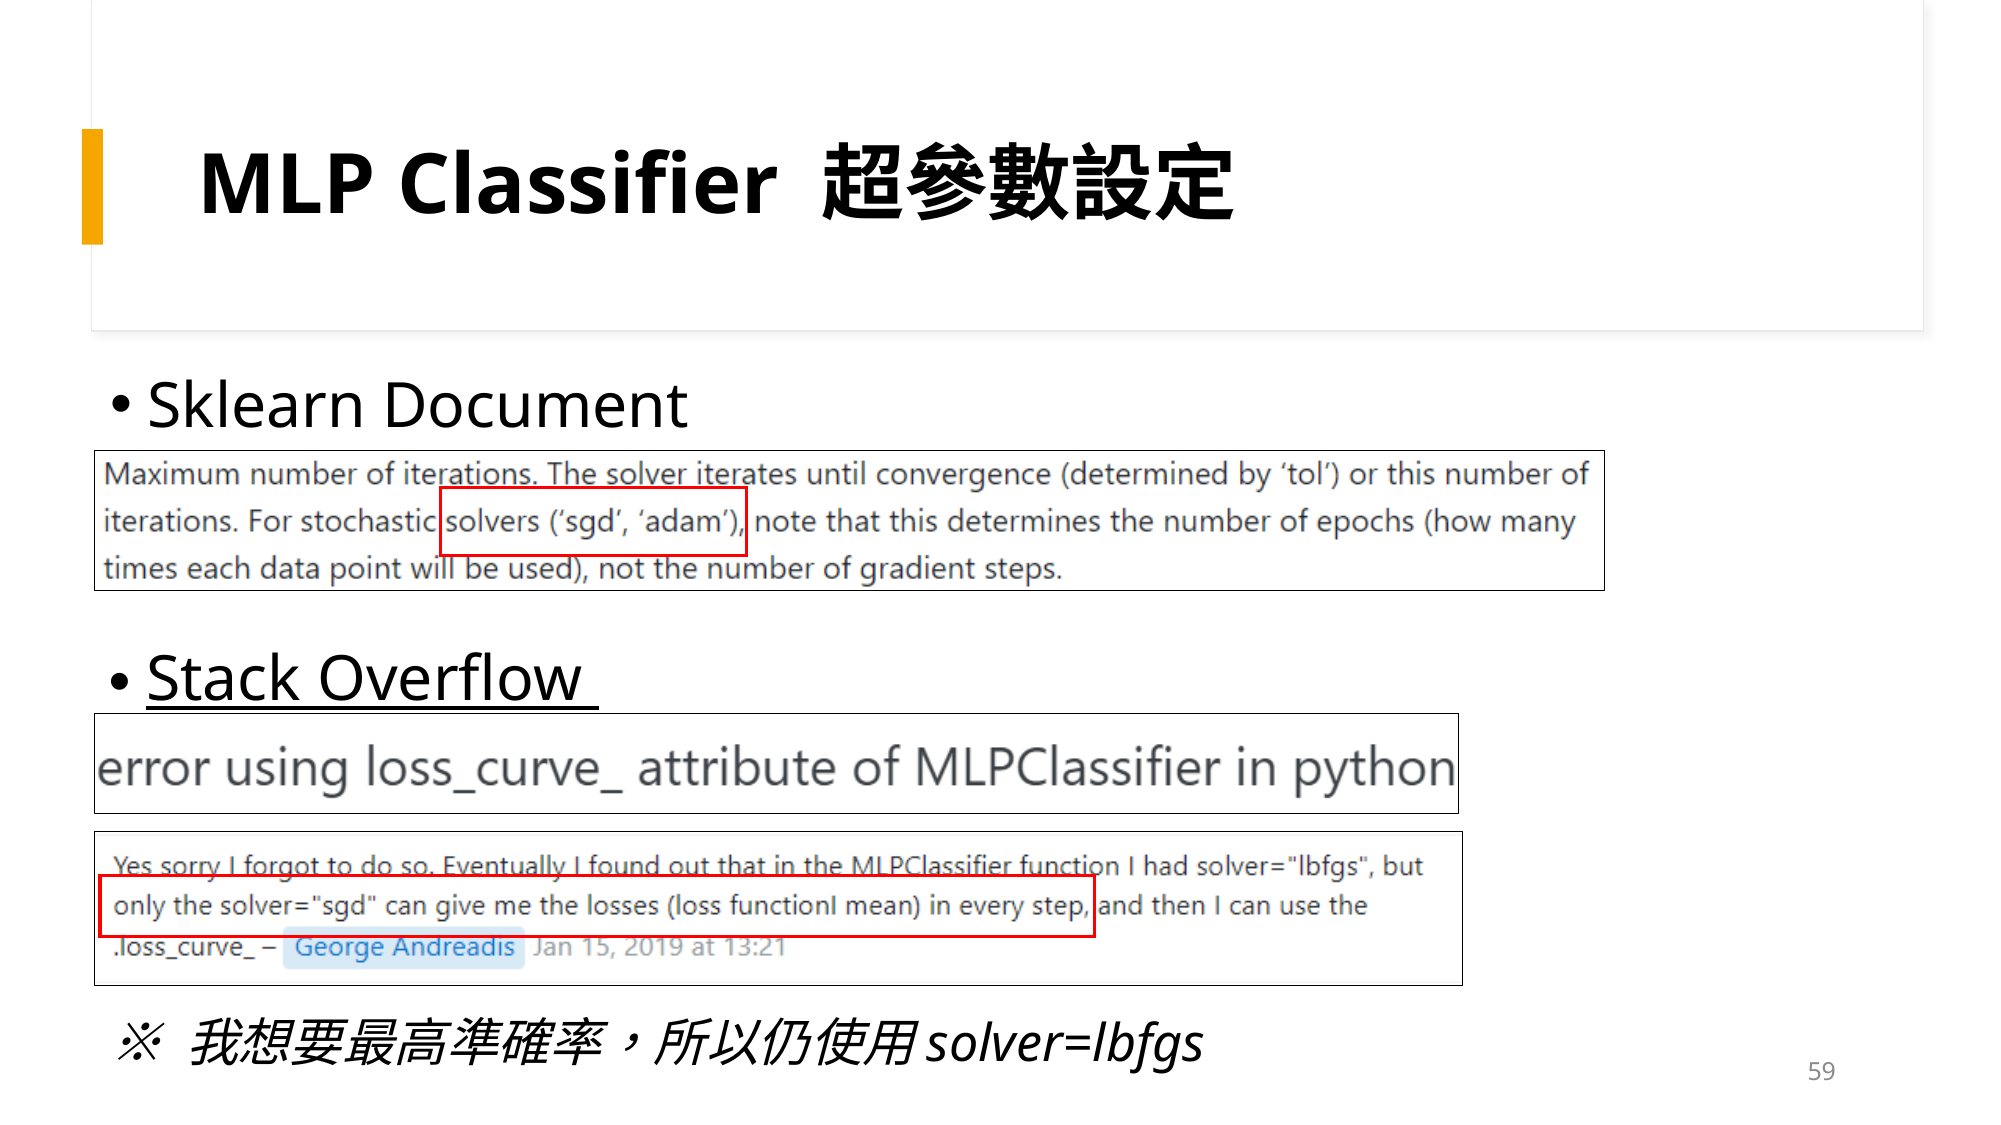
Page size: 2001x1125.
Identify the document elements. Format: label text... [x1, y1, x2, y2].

picture [94, 450, 1605, 590]
text_box Stack Overflow [93, 605, 1400, 715]
text_box ※ 我想要最高準確率，所以仍使用solver=lbfgs [94, 995, 1462, 1103]
list Sklearn Document [94, 335, 1401, 445]
picture [94, 713, 1458, 814]
title MLP Classifier 超參數設定 [183, 90, 1851, 284]
slide_number 59 [1462, 1042, 1851, 1103]
picture [94, 831, 1463, 985]
